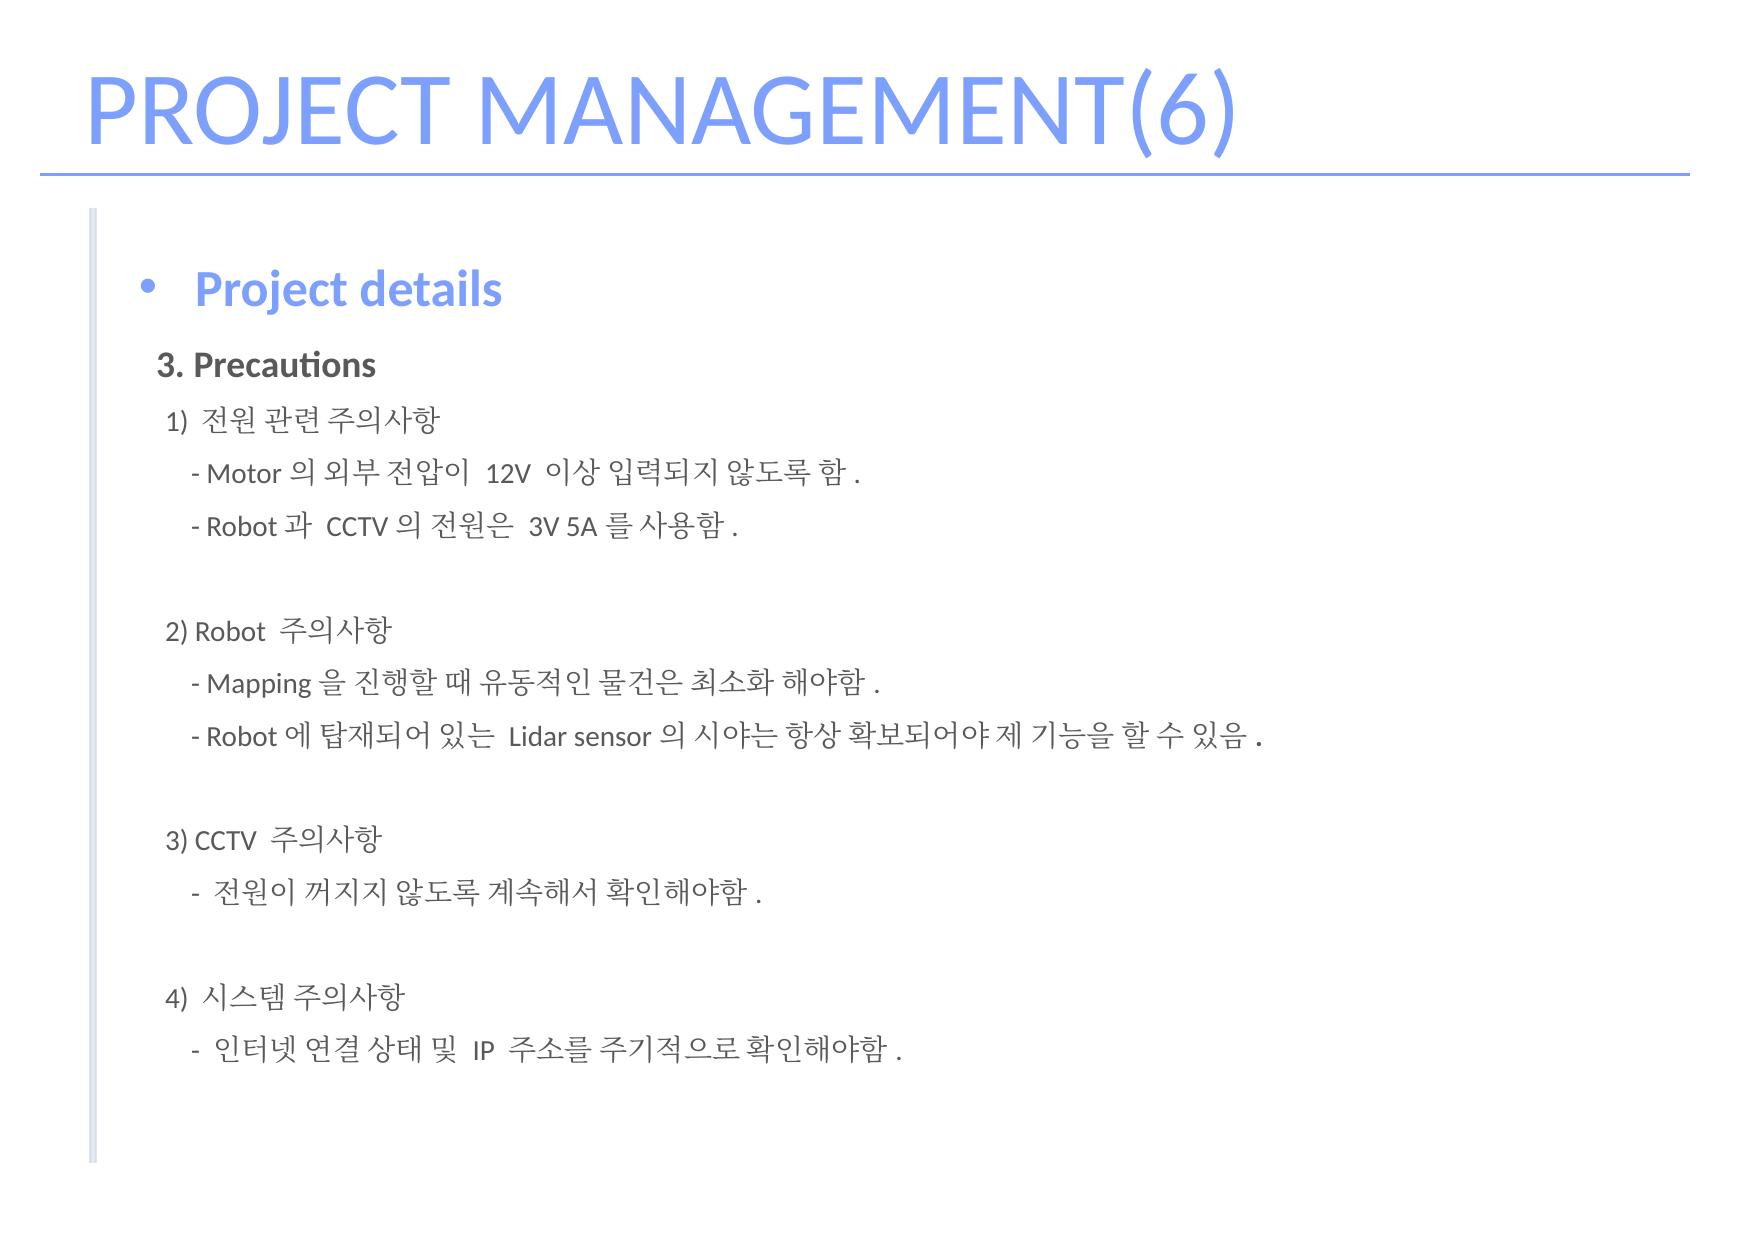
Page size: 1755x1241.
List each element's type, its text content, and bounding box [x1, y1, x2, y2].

text_box Project details 3. Precautions 1) 전원 관련 주의사항 - Motor의 외부 전압이 12V 이상 입력되지 않도록 함. - Robot과 CCTV의 전원은 3V 5A를 사용함. 2) Robot 주의사항 - Mapping을 진행할 때 유동적인 물건은 최소화 해야함. - Robot에 탑재되어 있는 Lidar sensor의 시야는 항상 확보되어야 제 기능을 할 수 있음. 3) CCTV 주의사항 - 전원이 꺼지지 않도록 계속해서 확인해야함. 4) 시스템 주의사항 - 인터넷 연결 상태 및 IP 주소를 주기적으로 확인해야함. [124, 216, 1278, 1074]
text_box PROJECT MANAGEMENT(6) [70, 32, 1258, 173]
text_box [89, 207, 98, 1164]
